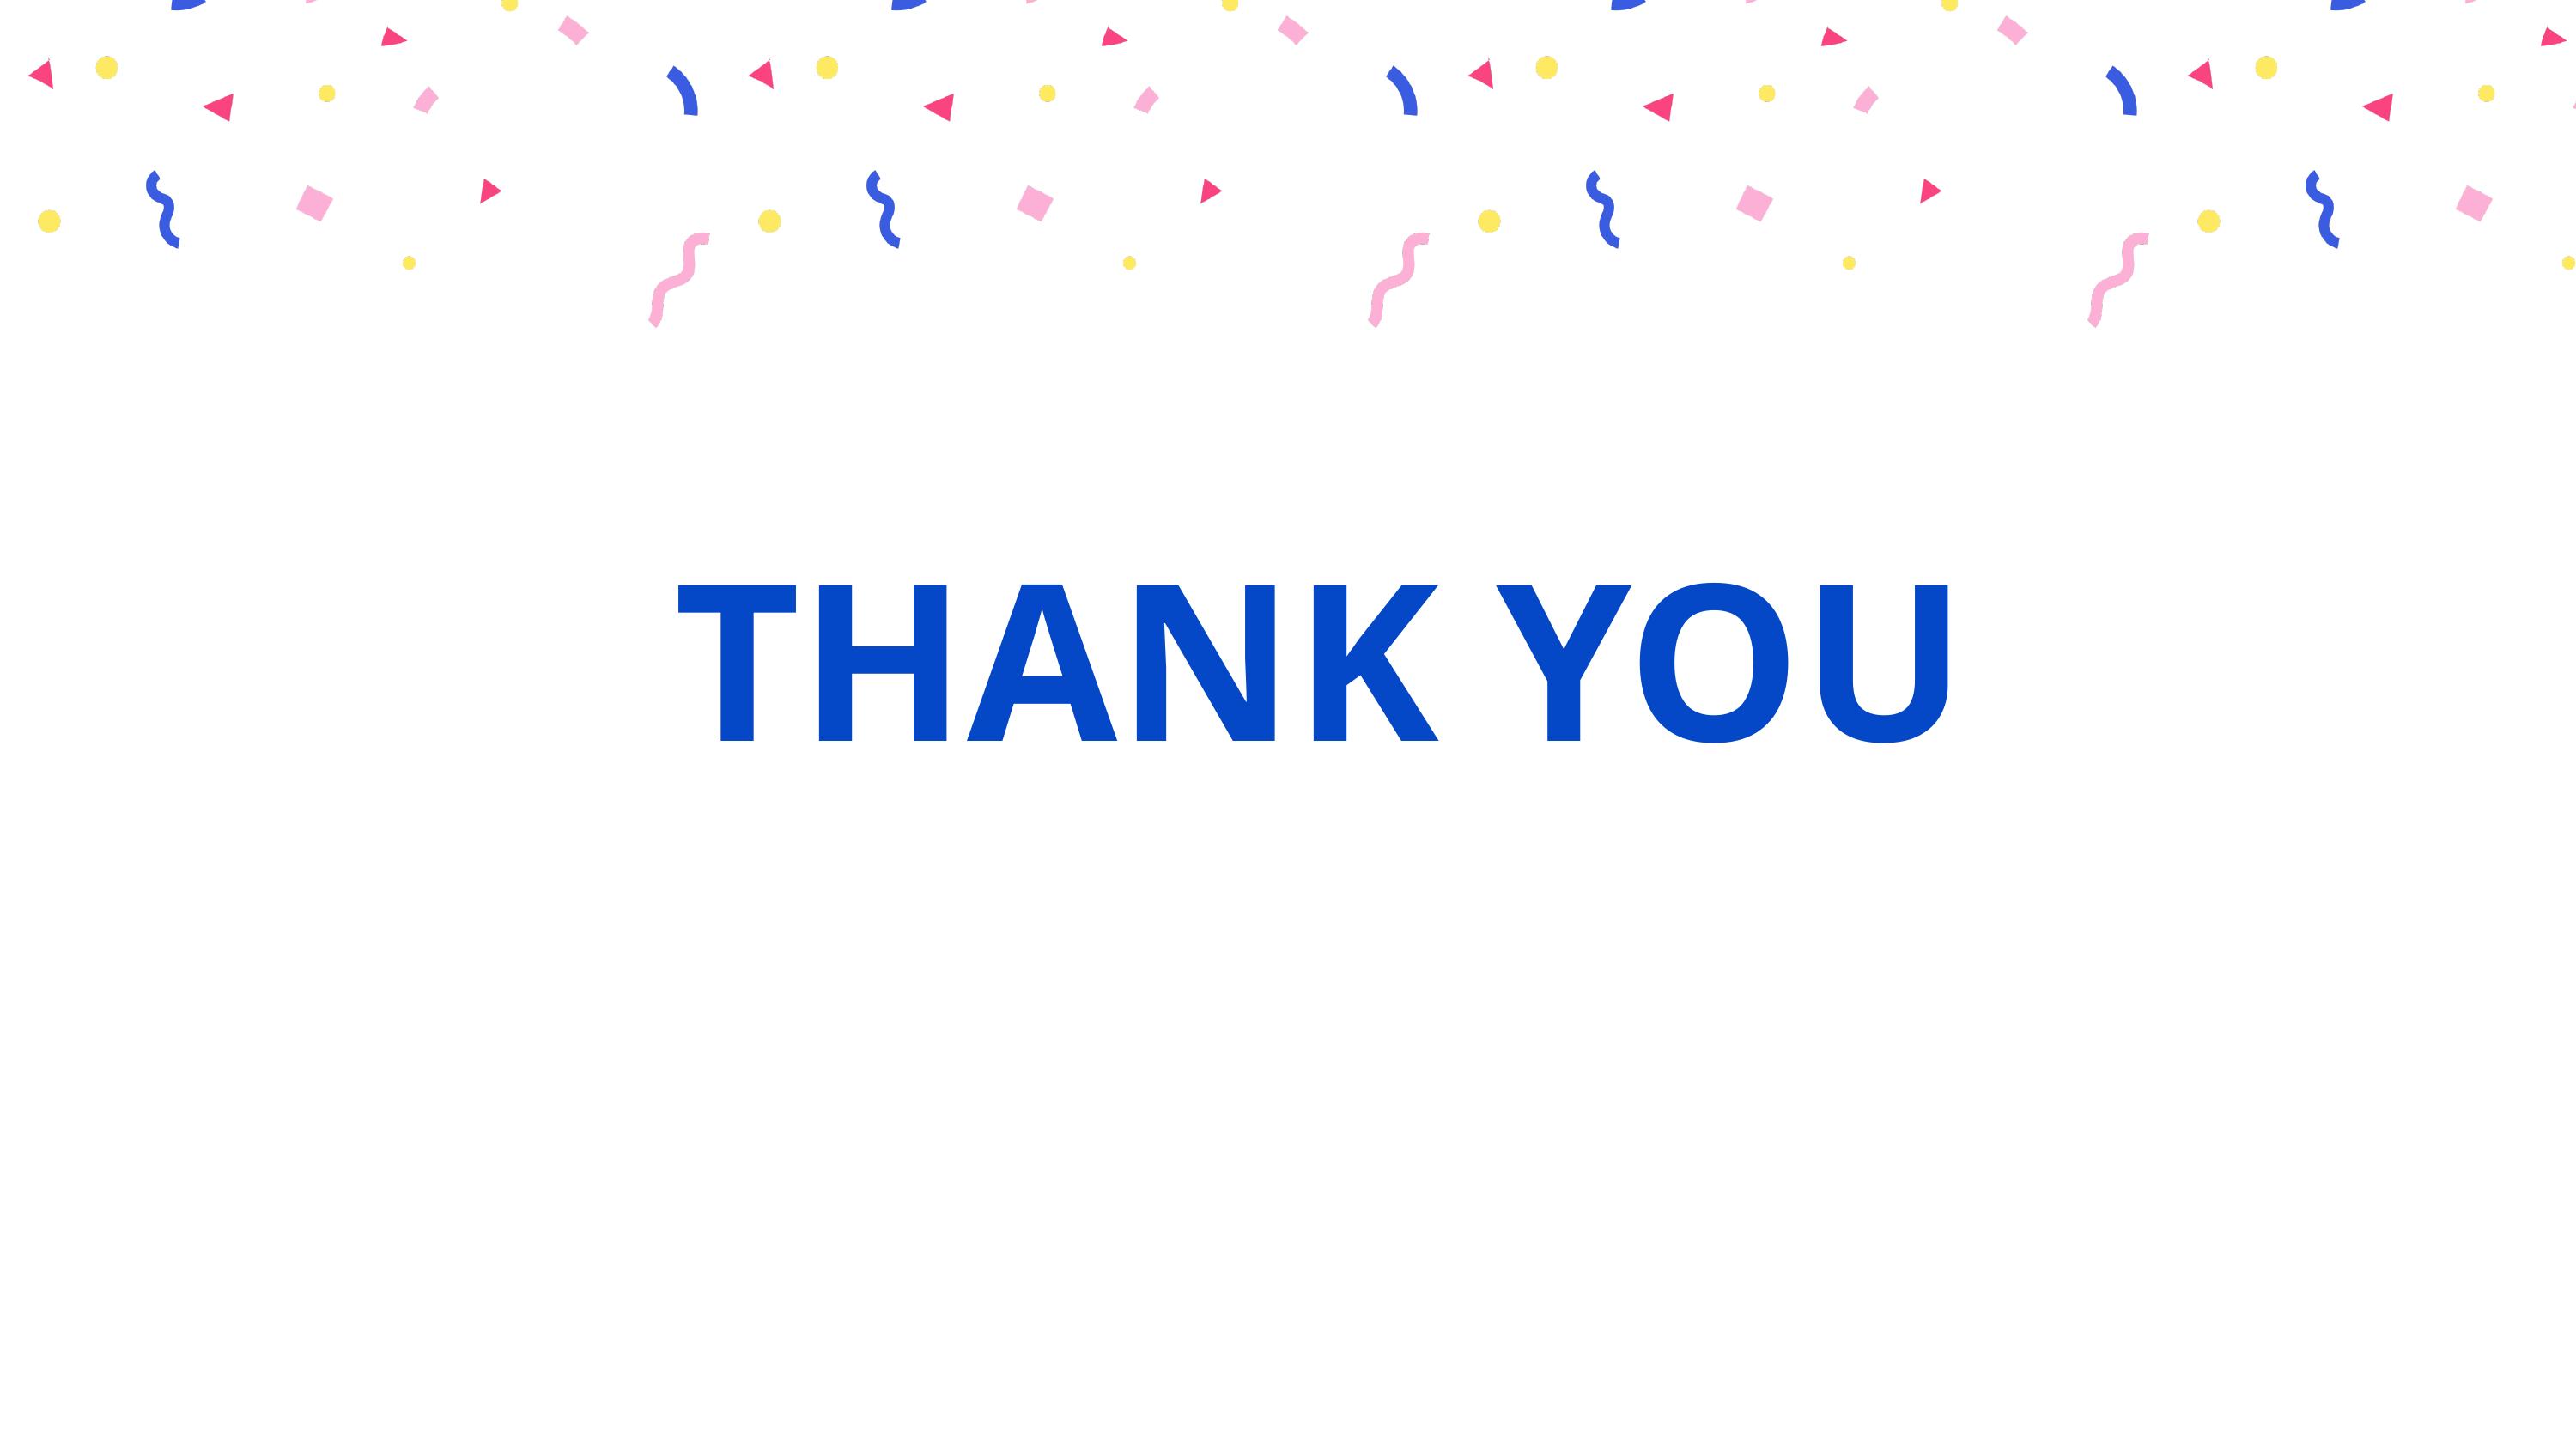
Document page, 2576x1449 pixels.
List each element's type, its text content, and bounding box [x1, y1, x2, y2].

text_box [557, 0, 1277, 328]
text_box [1277, 0, 1996, 328]
text_box [1996, 0, 2576, 328]
text_box [0, 0, 557, 328]
text_box THANK YOU [0, 544, 2576, 785]
